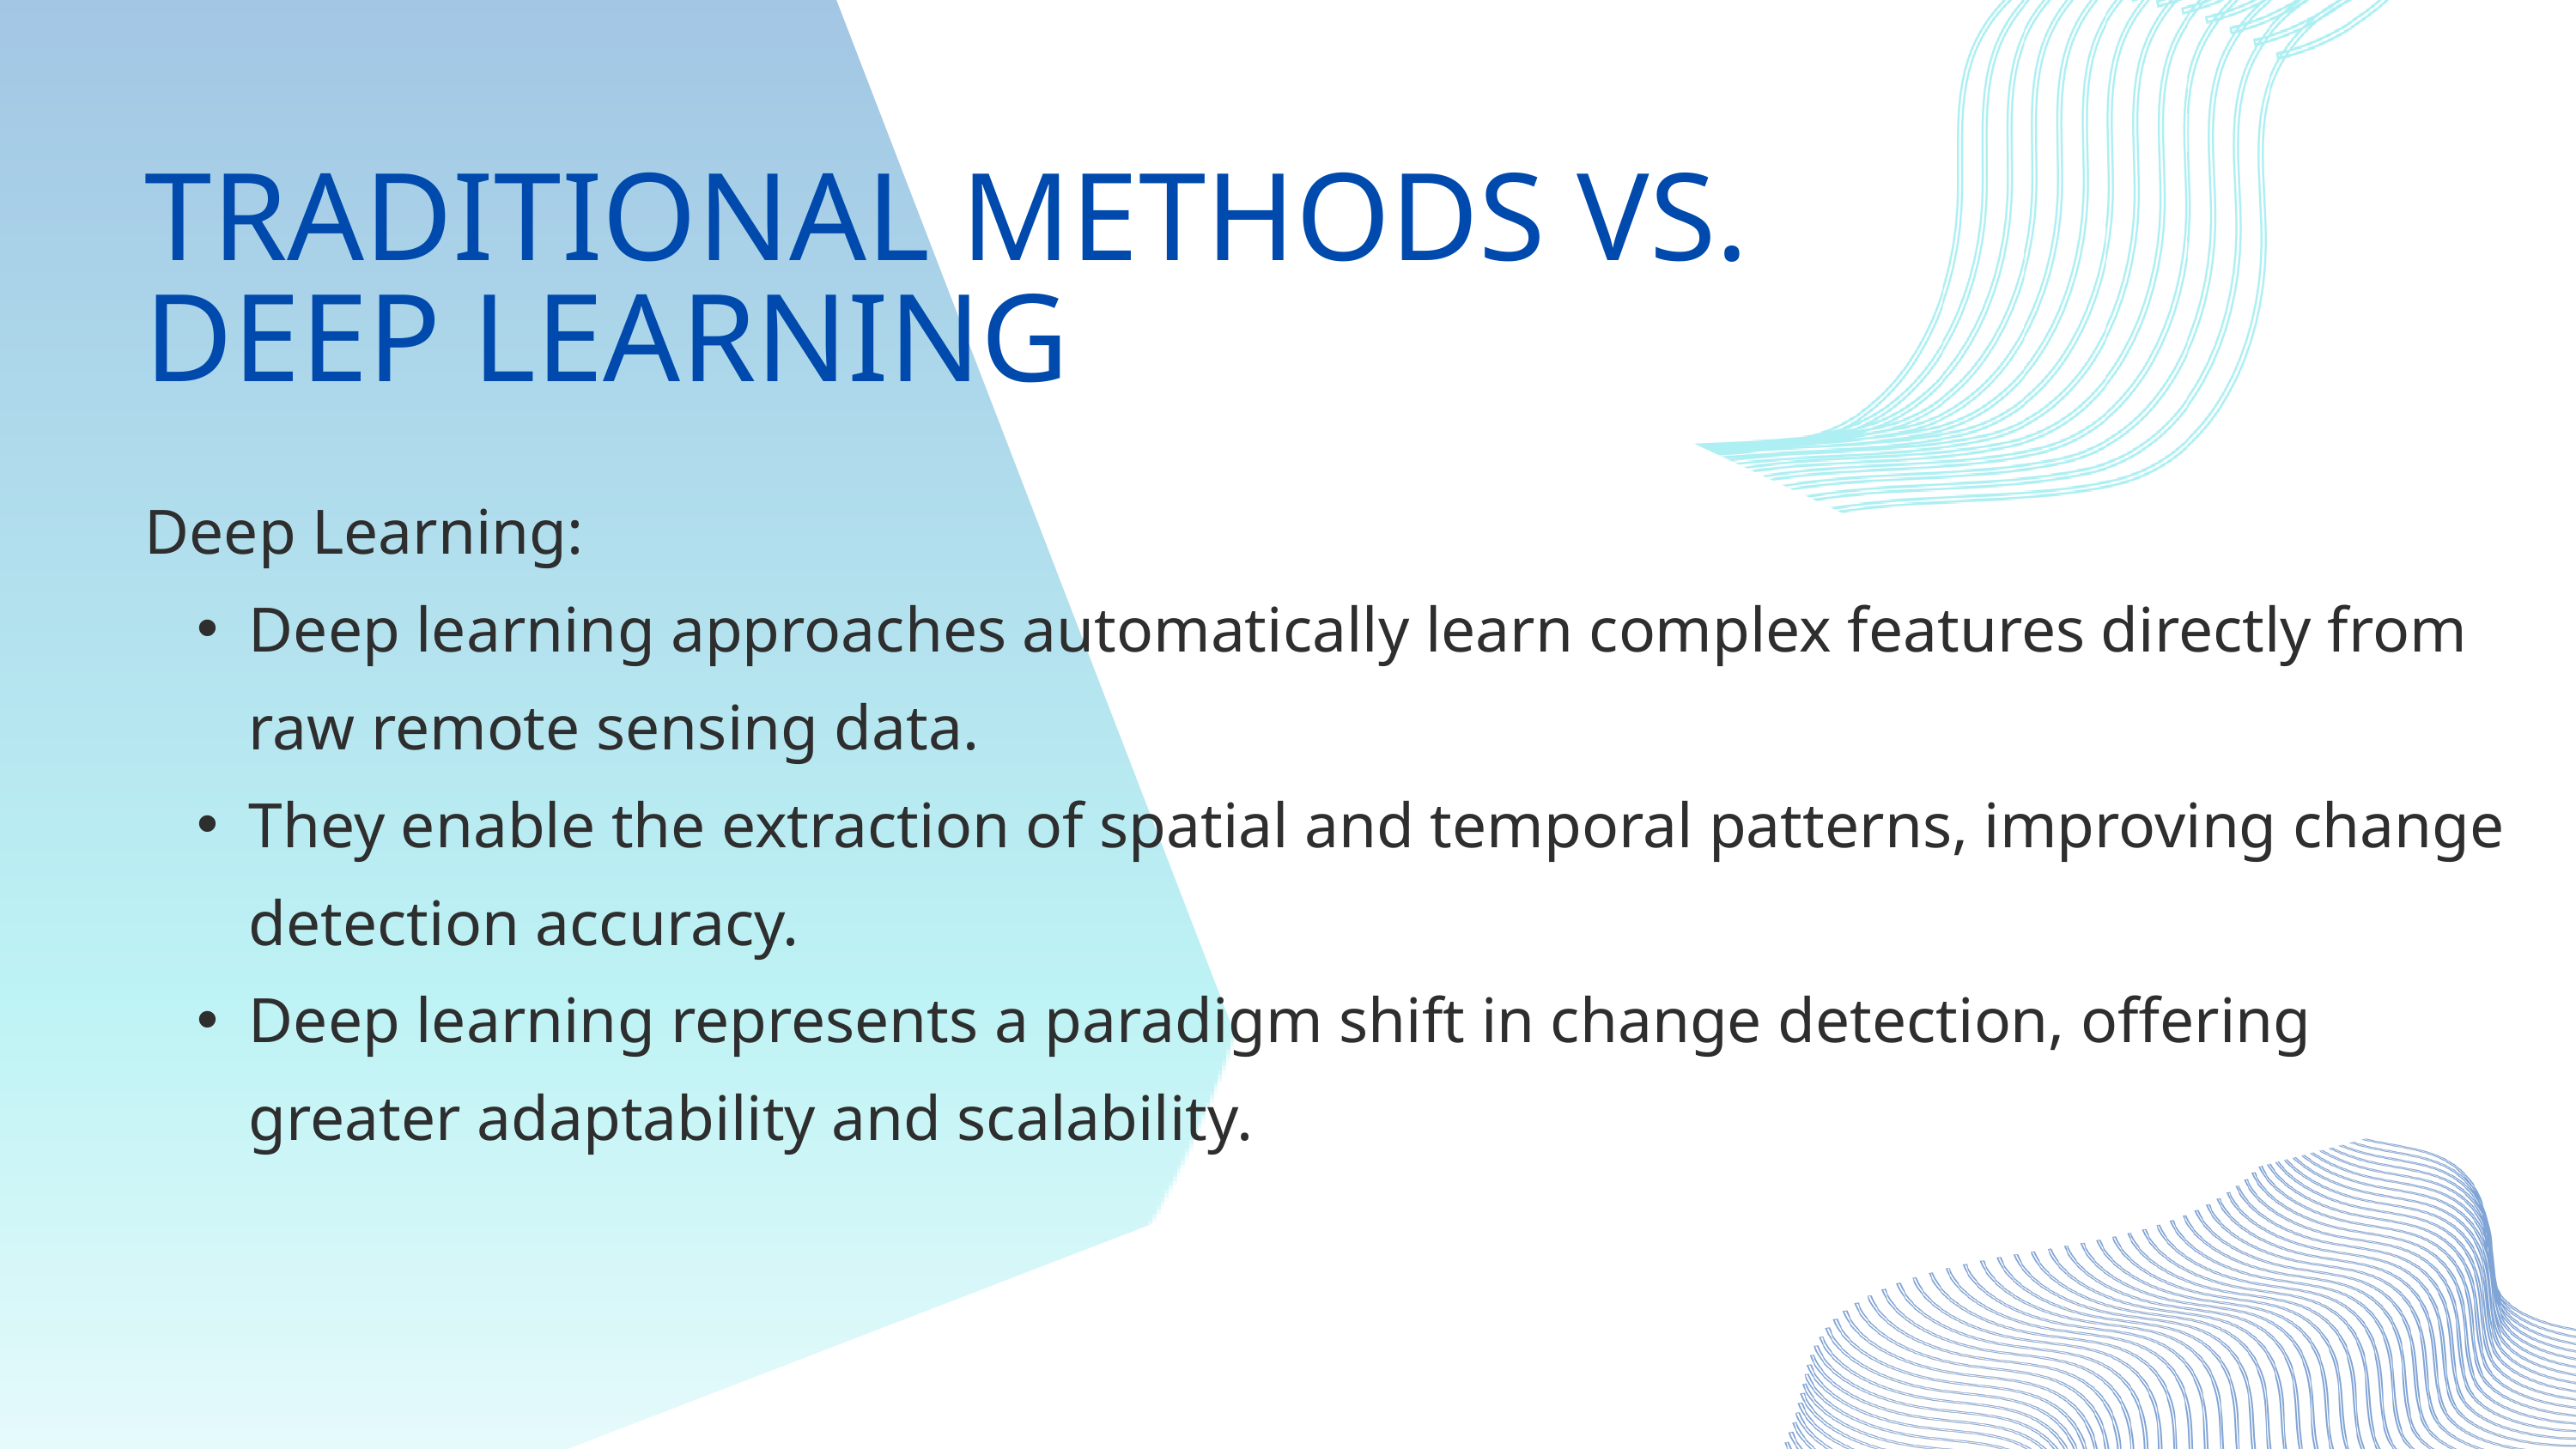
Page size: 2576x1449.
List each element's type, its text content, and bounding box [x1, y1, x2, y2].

text_box Deep Learning: Deep learning approaches automatically learn complex features directly from raw remote sensing data. They enable the extraction of spatial and temporal patterns, improving change detection accuracy. Deep learning represents a paradigm shift in change detection, offering greater adaptability and scalability. [144, 468, 2530, 1223]
text_box [1525, 1083, 2576, 1449]
text_box [1126, 0, 2576, 857]
text_box TRADITIONAL METHODS VS. DEEP LEARNING [144, 163, 1613, 407]
text_box [0, 0, 1154, 1449]
